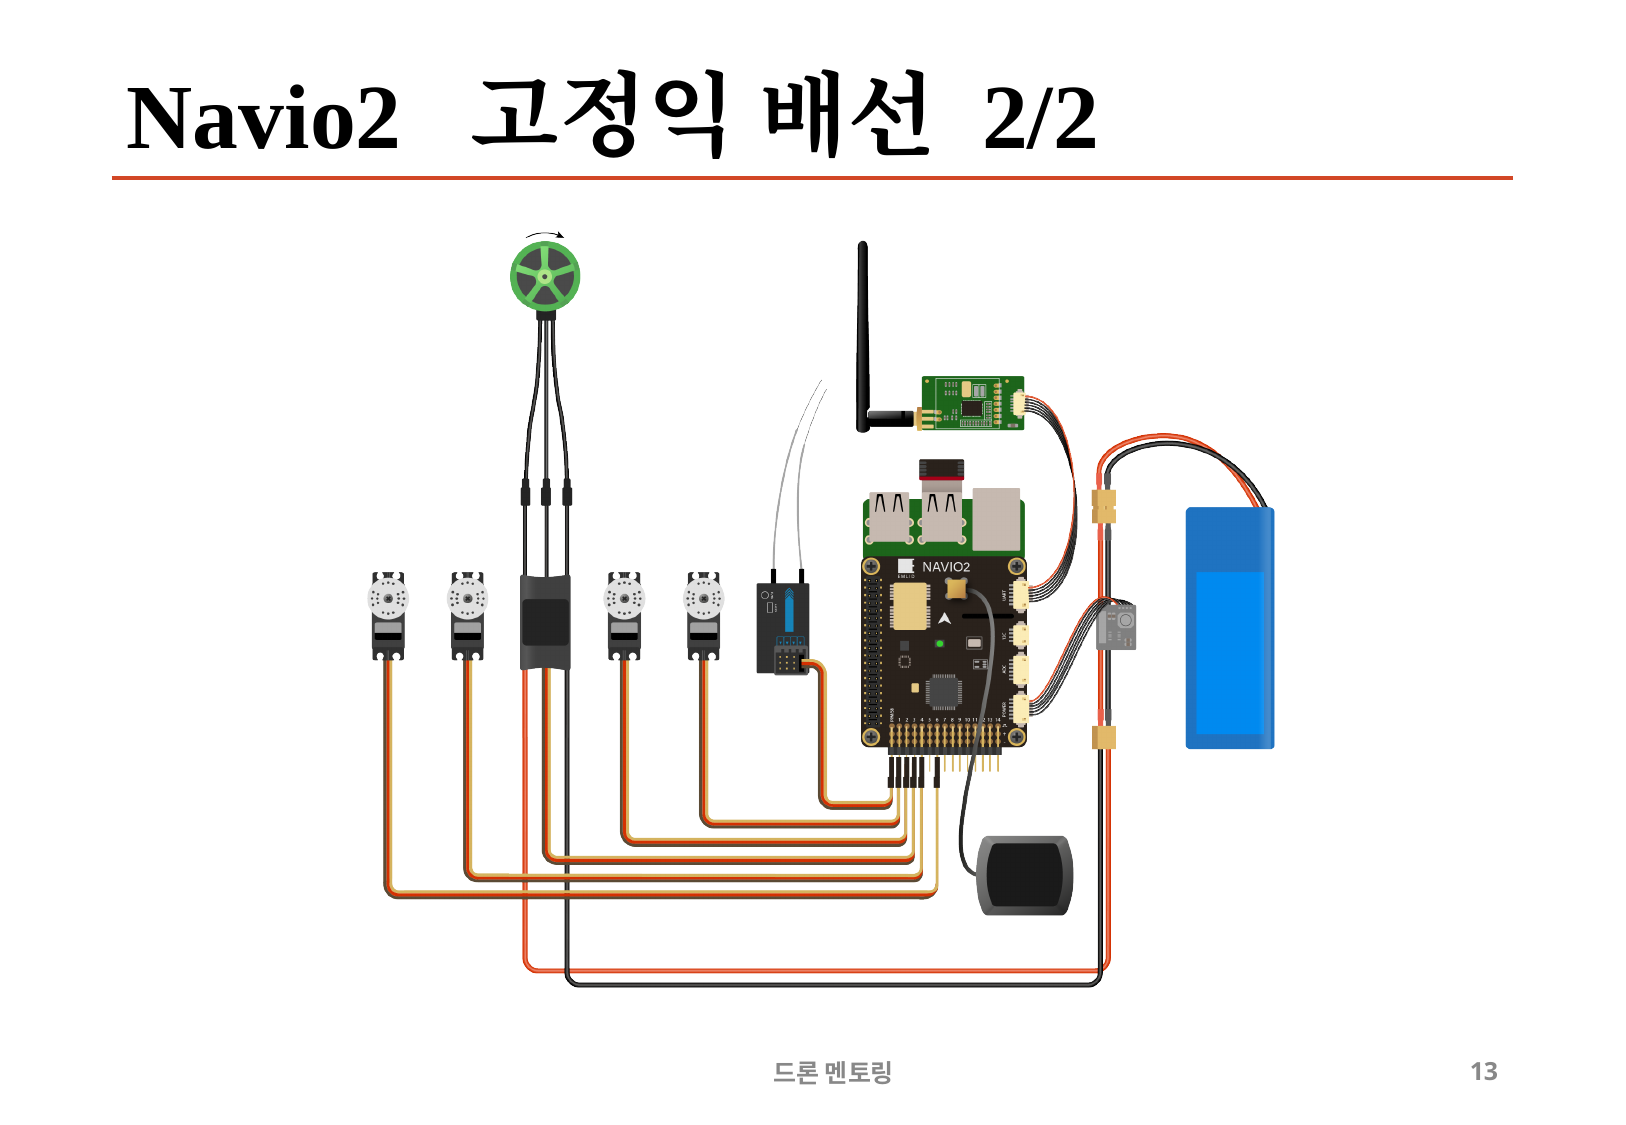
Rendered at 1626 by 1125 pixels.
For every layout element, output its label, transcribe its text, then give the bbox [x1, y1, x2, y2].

picture [296, 141, 1429, 1108]
slide_number ‹#› [1433, 1042, 1514, 1103]
title Navio2 고정익 배선 2/2 [111, 59, 1514, 179]
